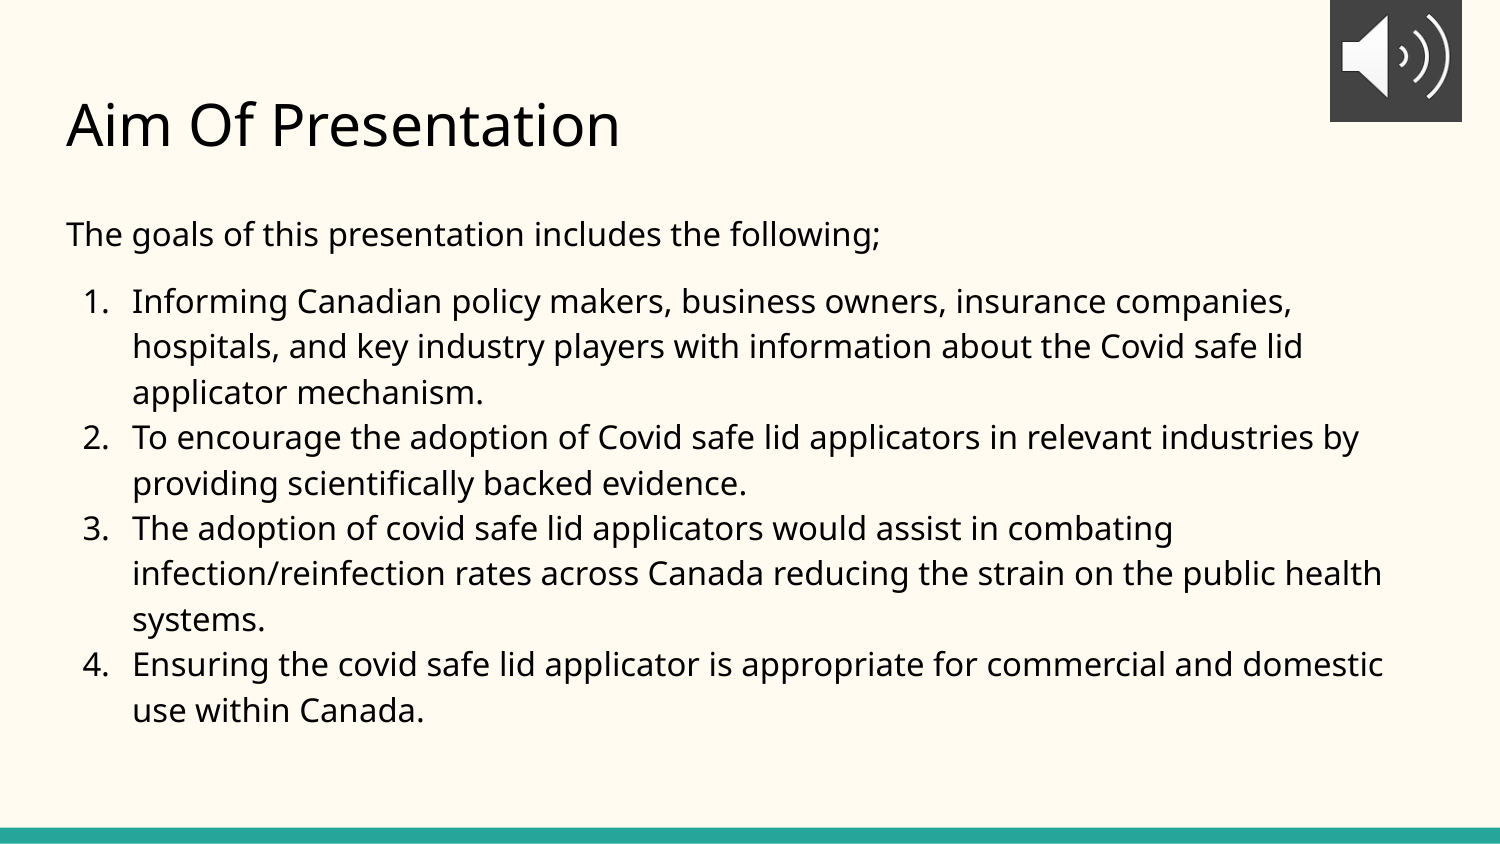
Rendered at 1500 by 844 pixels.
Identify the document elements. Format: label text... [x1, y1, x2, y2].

list The goals of this presentation includes the following; Informing Canadian policy makers, business owners, insurance companies, hospitals, and key industry players with information about the Covid safe lid applicator mechanism. To encourage the adoption of Covid safe lid applicators in relevant industries by providing scientifically backed evidence. The adoption of covid safe lid applicators would assist in combating infection/reinfection rates across Canada reducing the strain on the public health systems. Ensuring the covid safe lid applicator is appropriate for commercial and domestic use within Canada. [51, 192, 1449, 750]
title Aim Of Presentation [51, 72, 1449, 174]
picture [1329, 0, 1463, 124]
